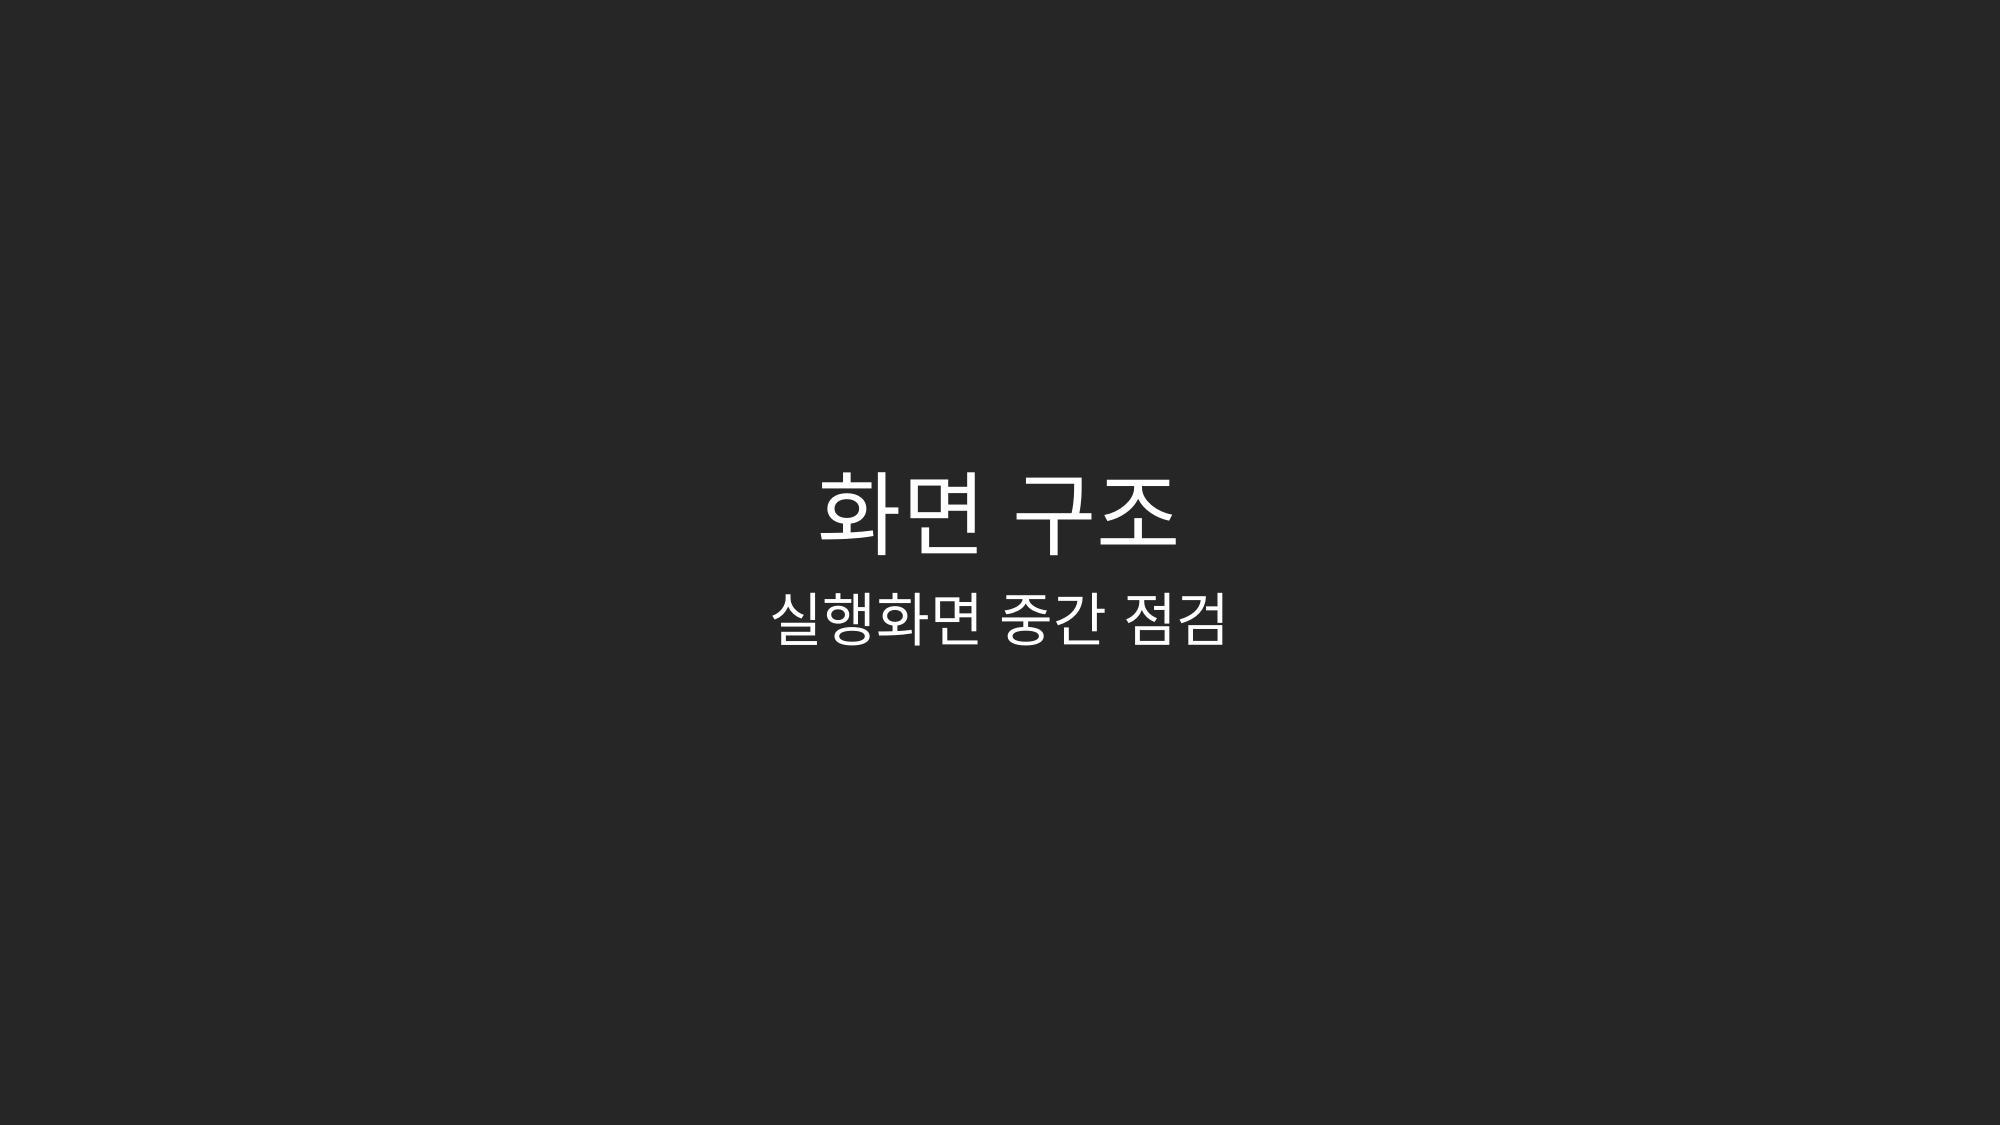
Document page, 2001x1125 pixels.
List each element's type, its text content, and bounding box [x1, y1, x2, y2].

text_box 실행화면 중간 점검 [754, 576, 1246, 661]
text_box 화면 구조 [803, 449, 1197, 575]
